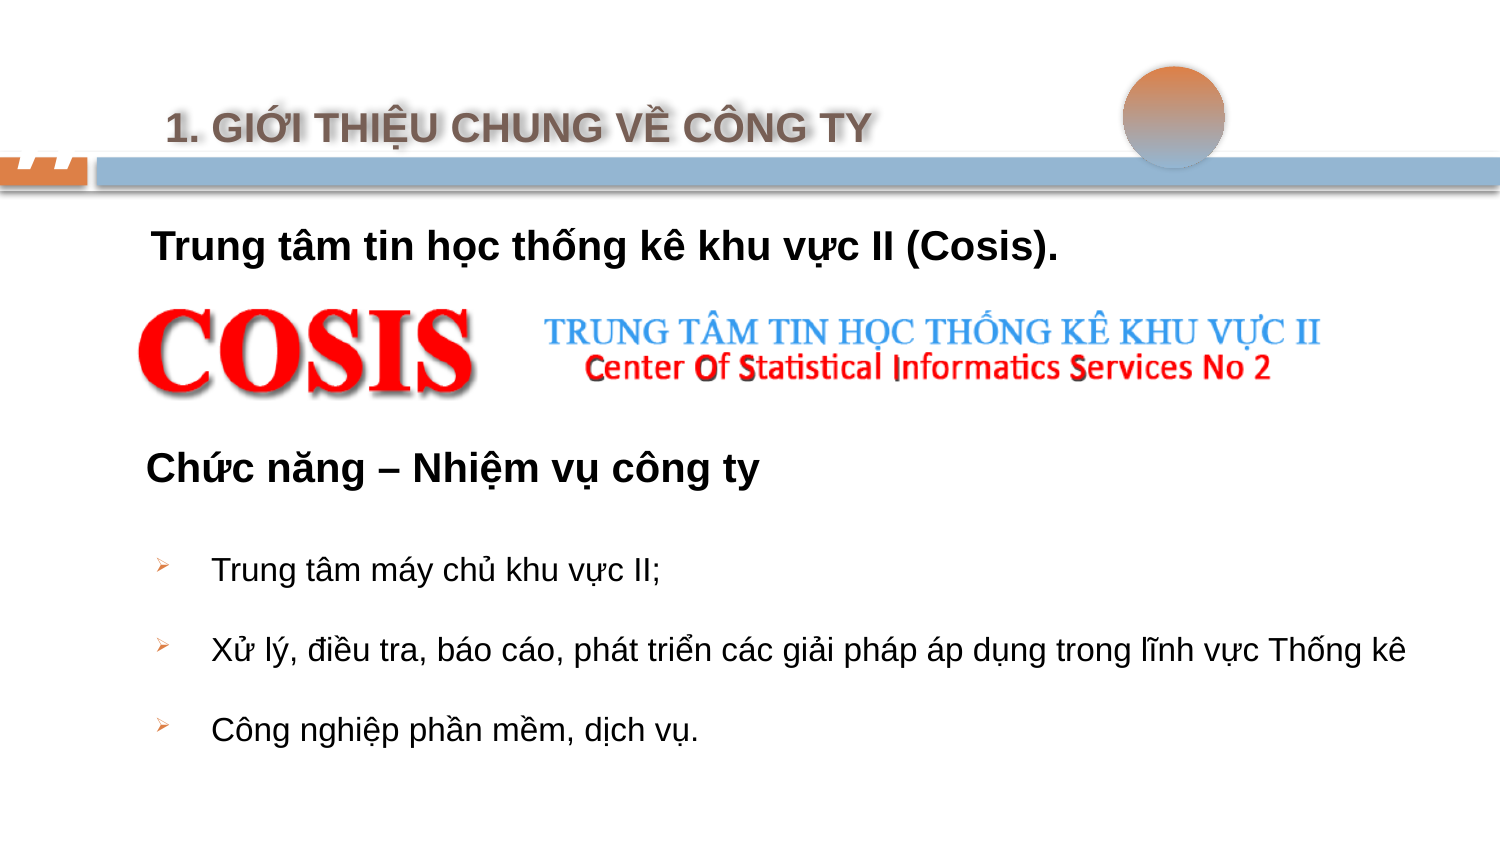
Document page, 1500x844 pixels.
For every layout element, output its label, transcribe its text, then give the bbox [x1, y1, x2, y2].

subtitle Trung tâm tin học thống kê khu vực II (Cosis). [135, 195, 1075, 283]
picture [104, 284, 1358, 401]
text_box Trung tâm máy chủ khu vực II; Xử lý, điều tra, báo cáo, phát triển các giải pháp áp dụng trong lĩnh vực Thống kê Công nghiệp phần mềm, dịch vụ. [139, 512, 1438, 745]
text_box 1. GIỚI THIỆU CHUNG VỀ CÔNG TY [68, 66, 969, 185]
text_box [1123, 66, 1225, 169]
title ” [0, 110, 69, 213]
text_box Chức năng – Nhiệm vụ công ty [34, 418, 872, 514]
